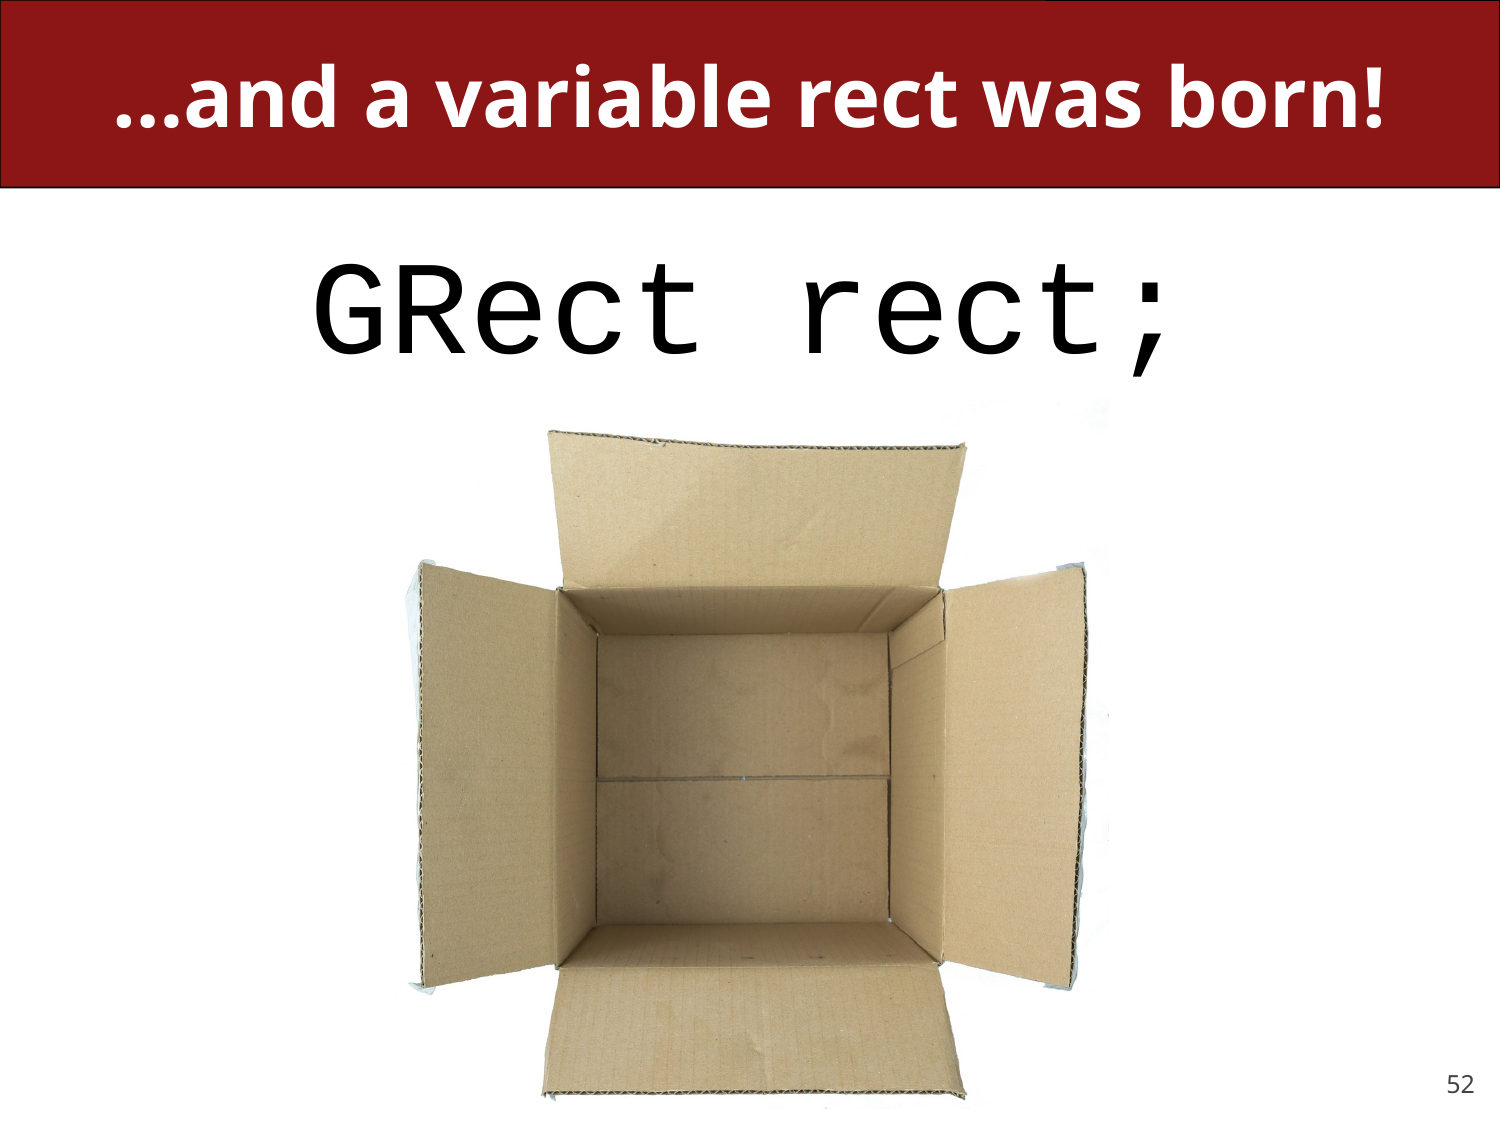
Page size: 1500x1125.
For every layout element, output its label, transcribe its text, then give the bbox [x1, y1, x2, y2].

picture [391, 398, 1109, 1109]
title …and a variable rect was born! [75, 0, 1425, 188]
list GRect rect; [24, 212, 1475, 1063]
